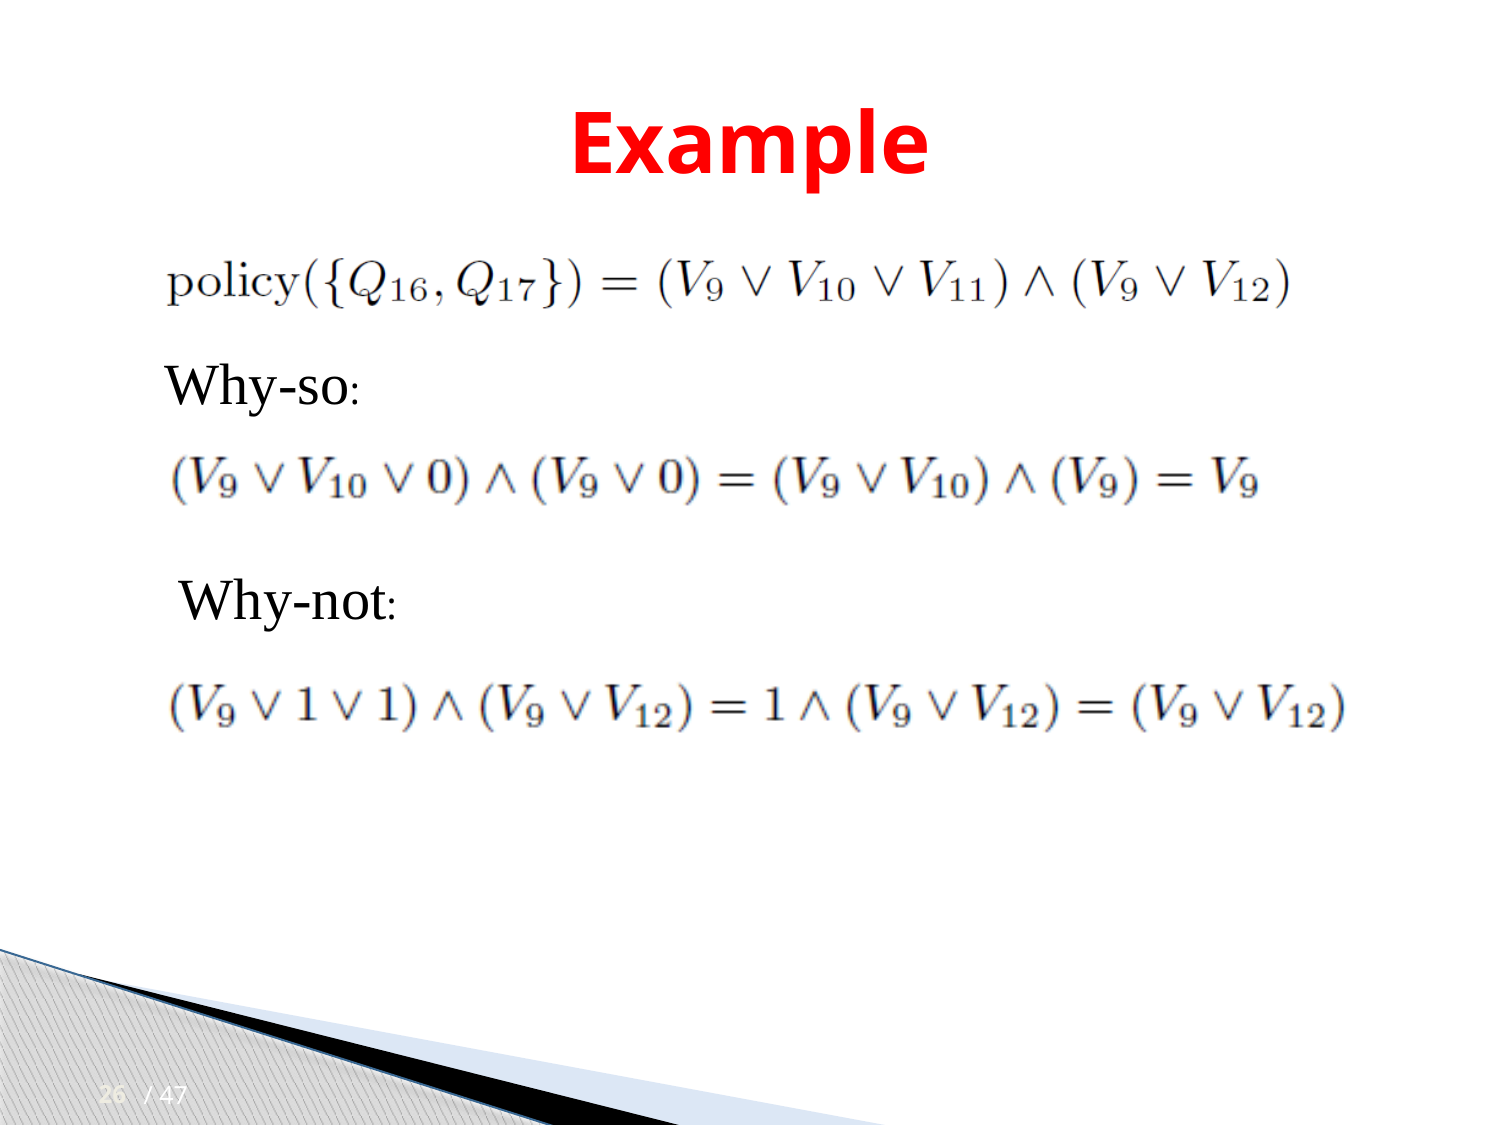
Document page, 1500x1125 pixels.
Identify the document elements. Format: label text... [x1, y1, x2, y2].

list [35, 232, 1352, 345]
picture [149, 648, 1394, 758]
text_box Why-not: [164, 553, 440, 639]
title Example [75, 45, 1425, 233]
picture [66, 419, 1476, 526]
slide_number 26 [75, 1065, 150, 1125]
text_box Why-so: [149, 356, 393, 419]
